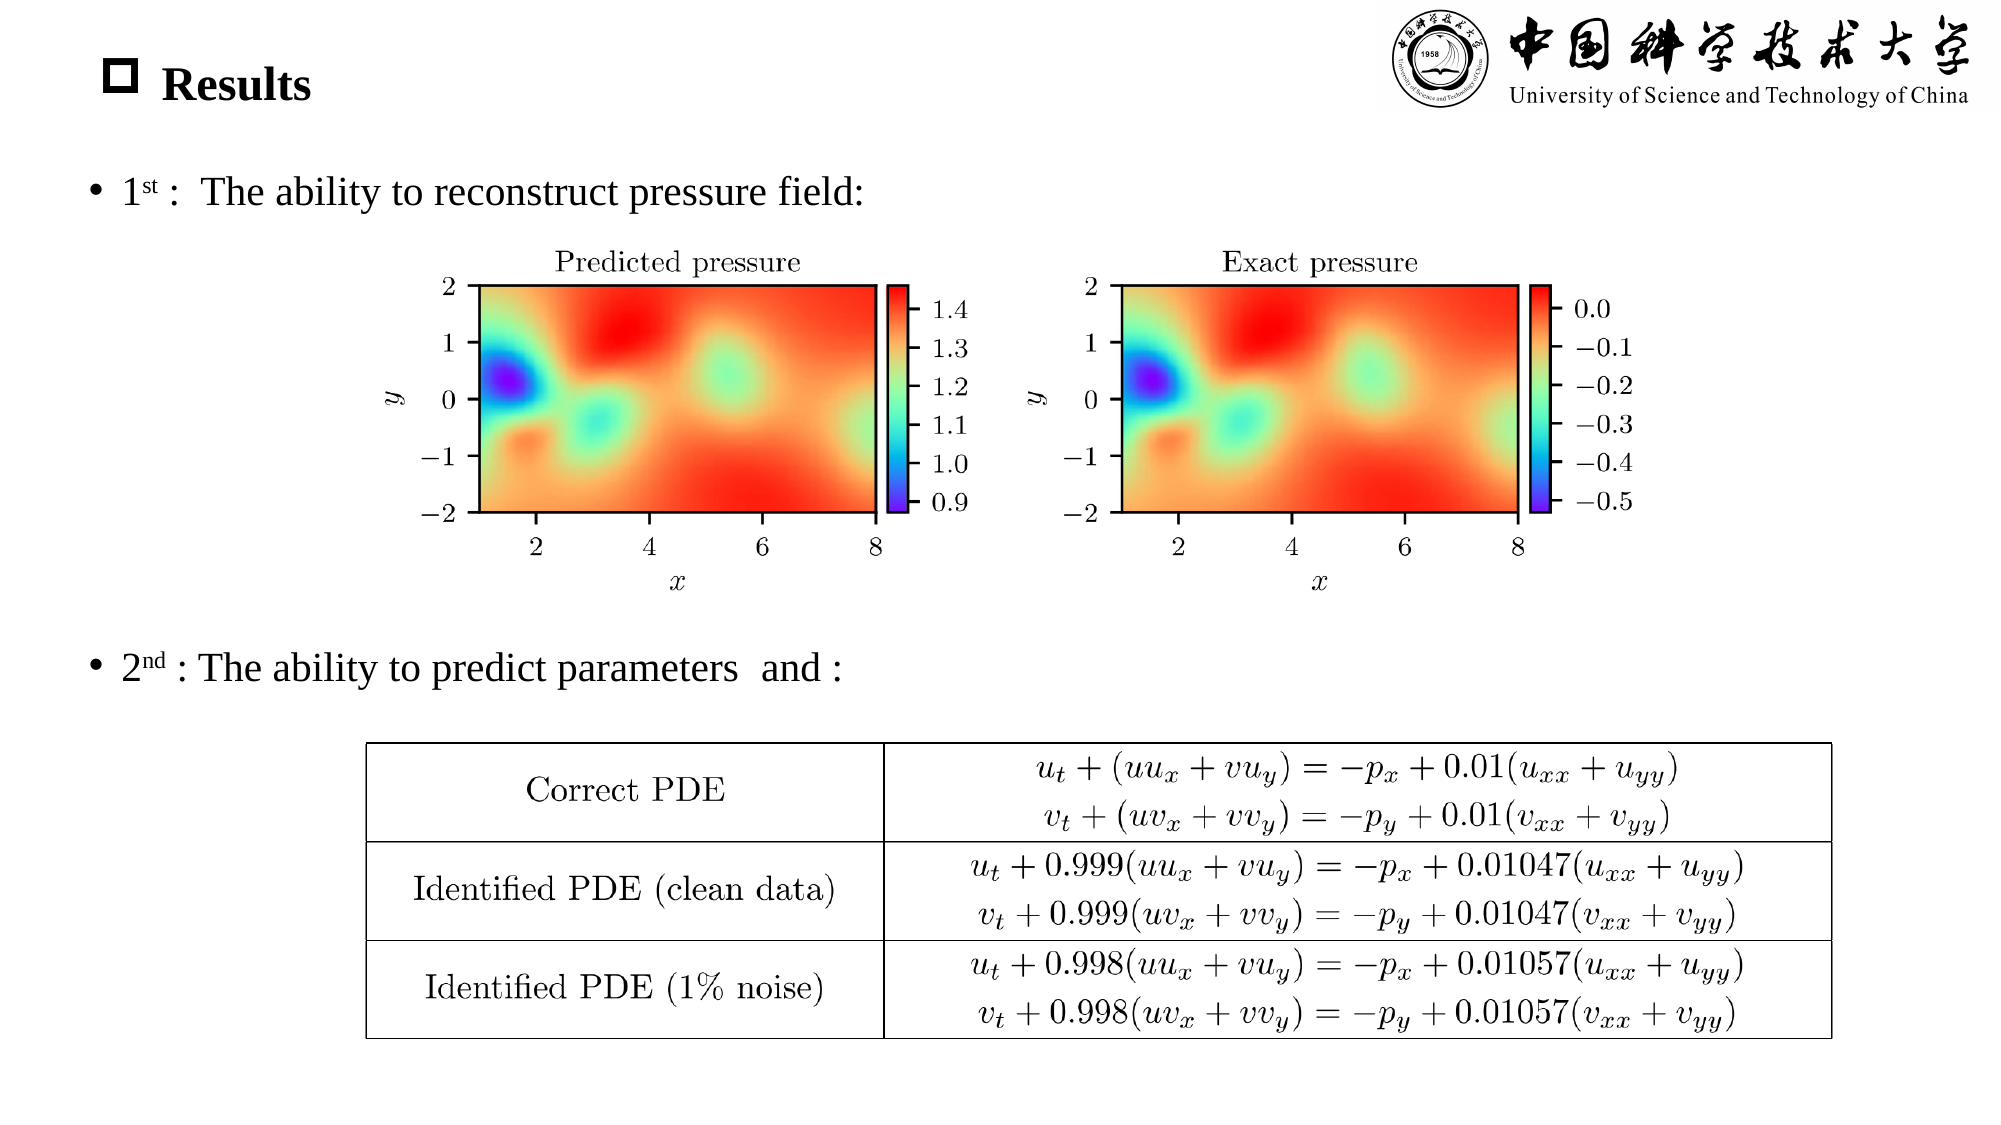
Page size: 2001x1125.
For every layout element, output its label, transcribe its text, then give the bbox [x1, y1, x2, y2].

picture [369, 234, 1692, 594]
title Results [84, 32, 1517, 137]
picture [326, 733, 1890, 1064]
picture [1374, 0, 2000, 113]
